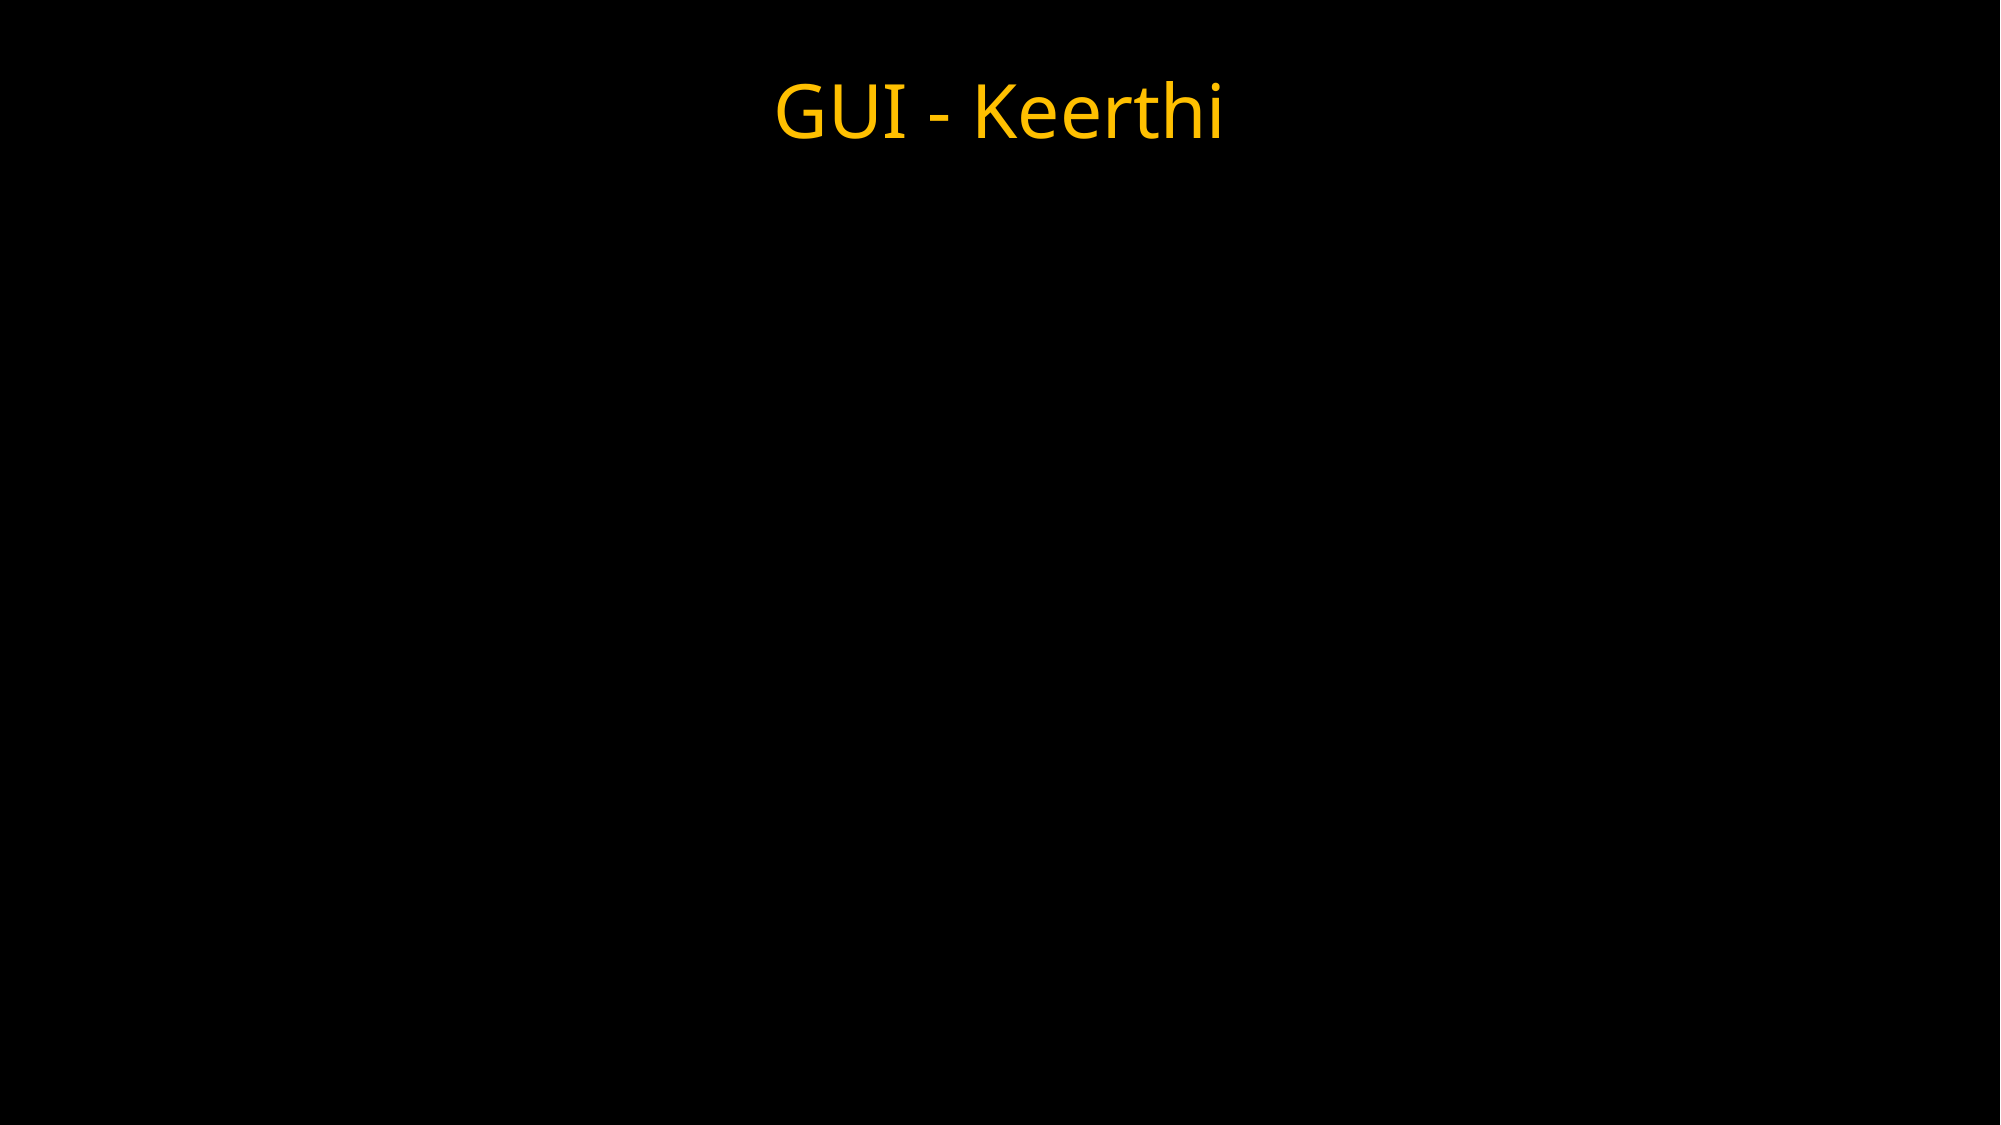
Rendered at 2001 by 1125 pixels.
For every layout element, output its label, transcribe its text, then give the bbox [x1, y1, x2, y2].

text_box GUI - Keerthi [482, 55, 1518, 161]
